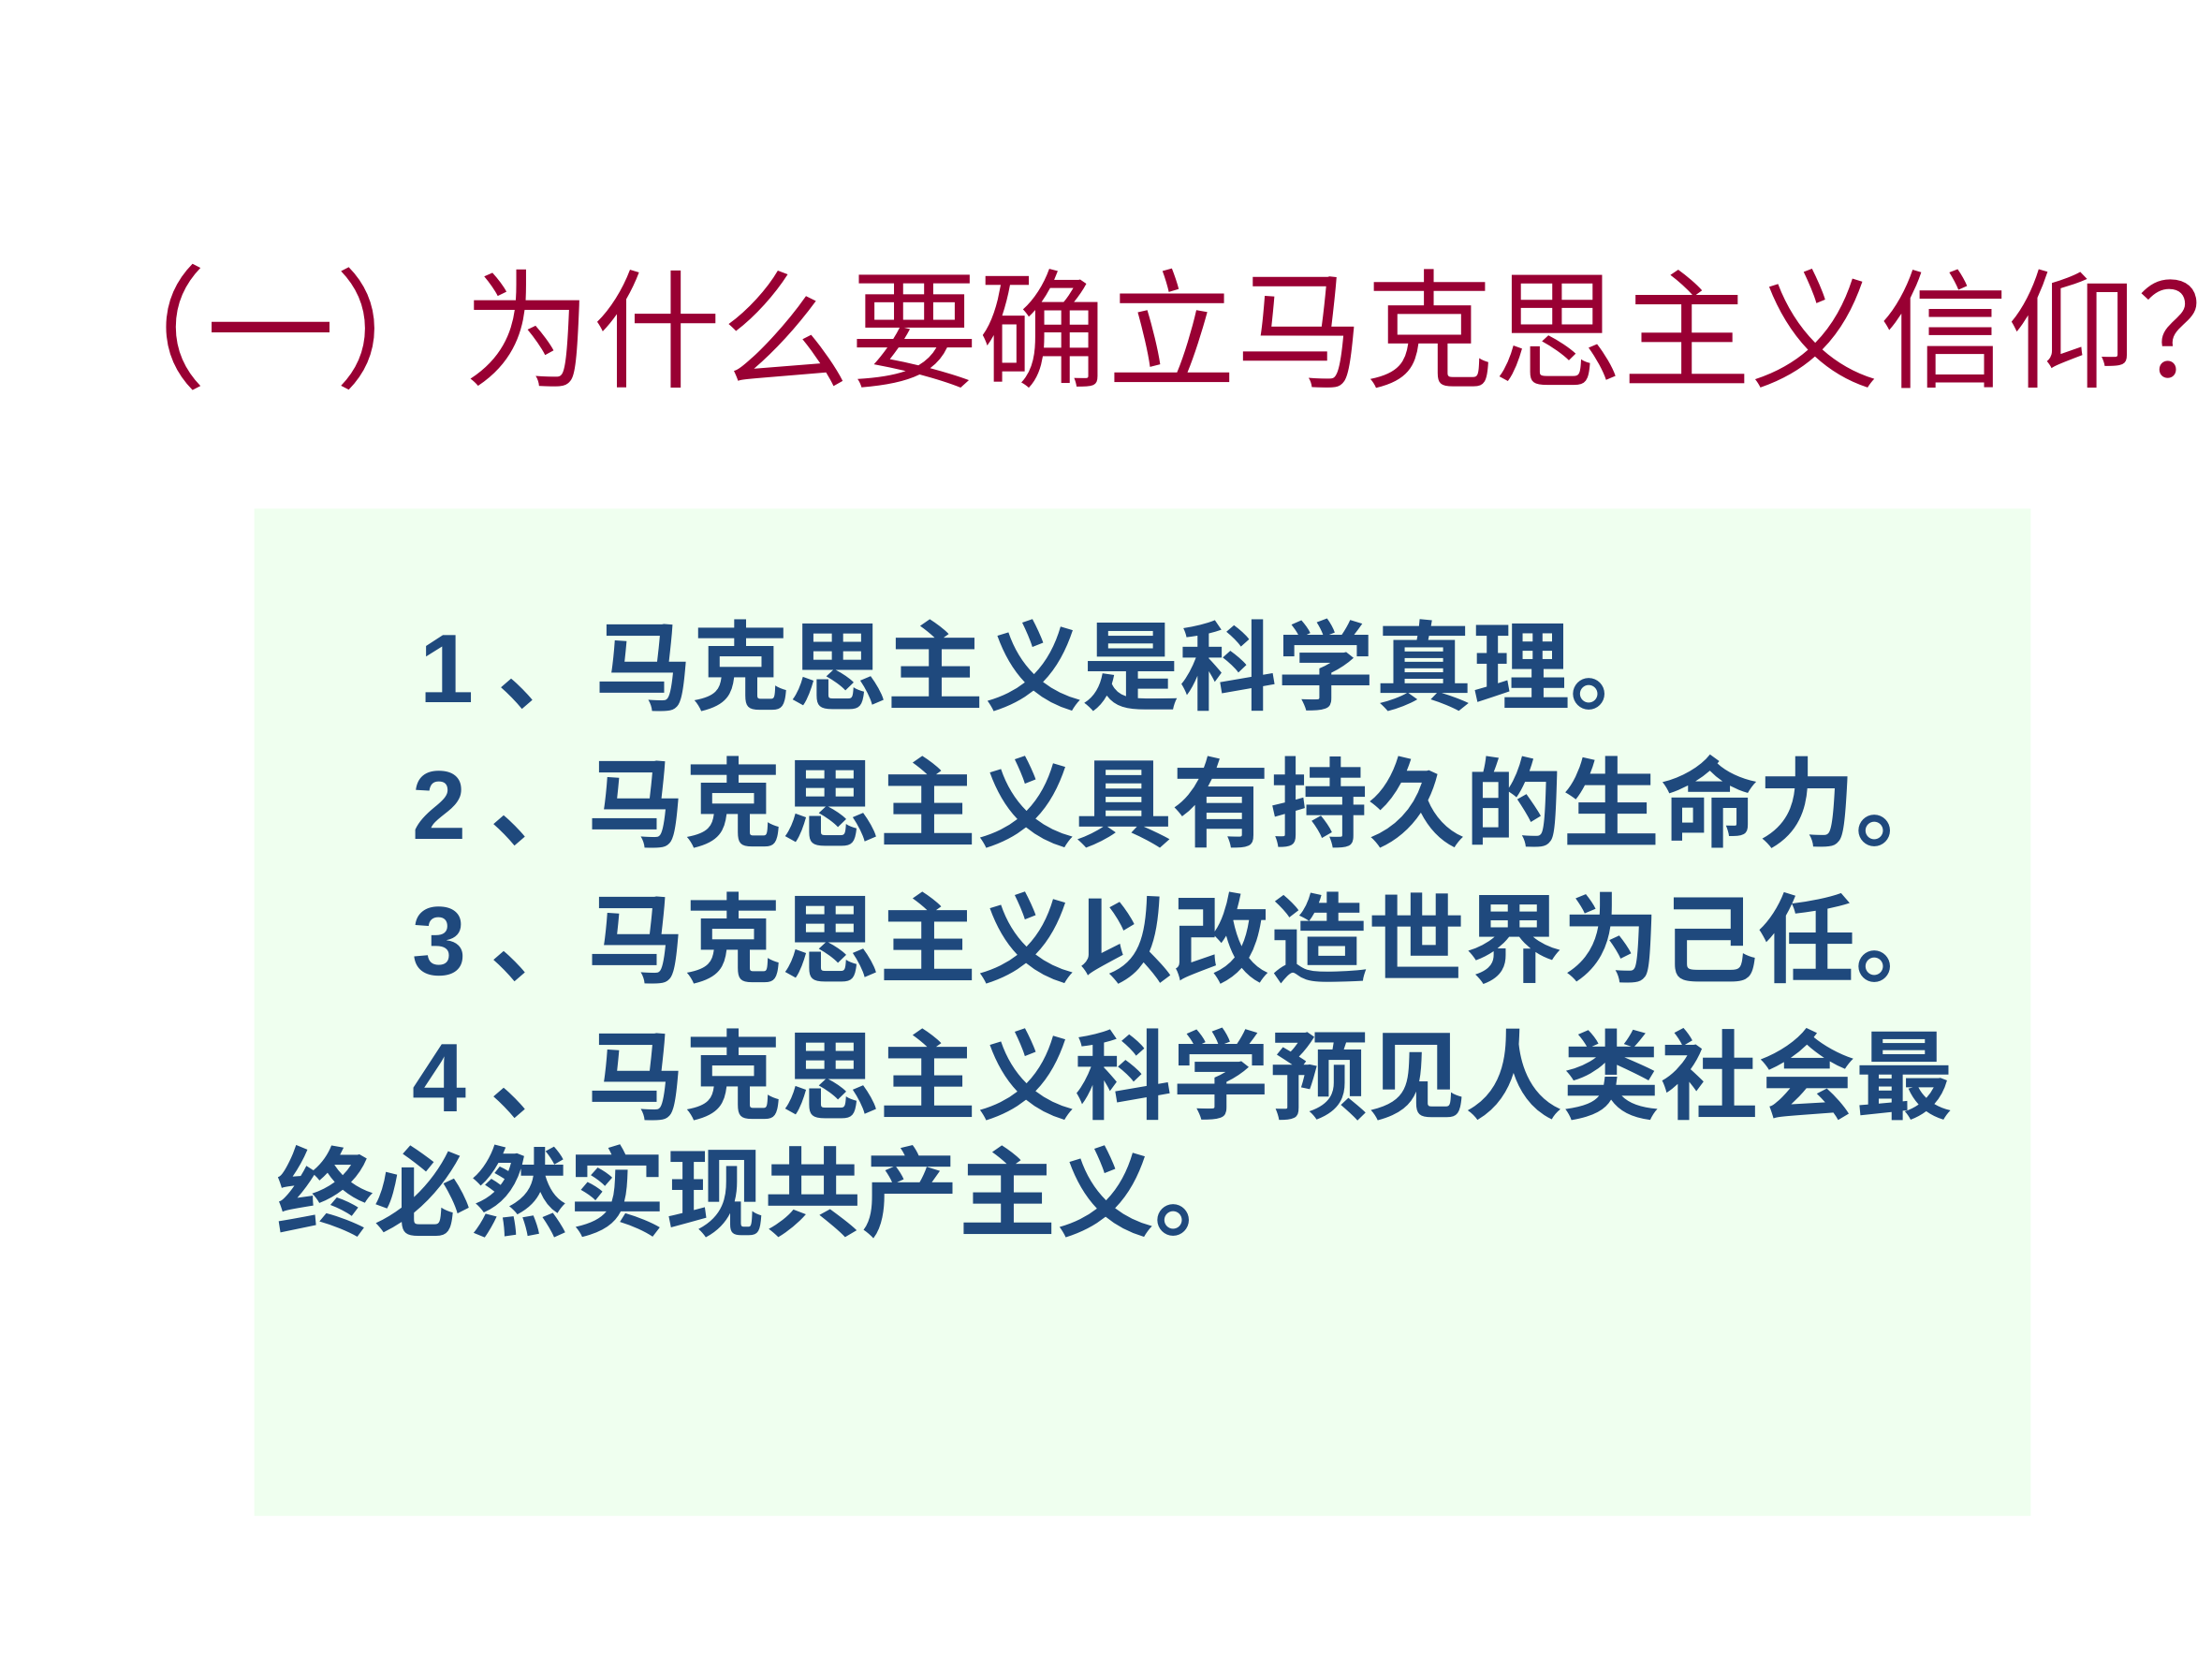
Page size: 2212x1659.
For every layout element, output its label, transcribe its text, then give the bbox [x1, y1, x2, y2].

title （一）为什么要确立马克思主义信仰？ [0, 121, 2212, 528]
text_box 1、马克思主义是科学真理。 2、马克思主义具有持久的生命力。 3、马克思主义以改造世界为己任。 4、马克思主义科学预见人类社会最终必然实现共产主义。 [254, 508, 2031, 1517]
